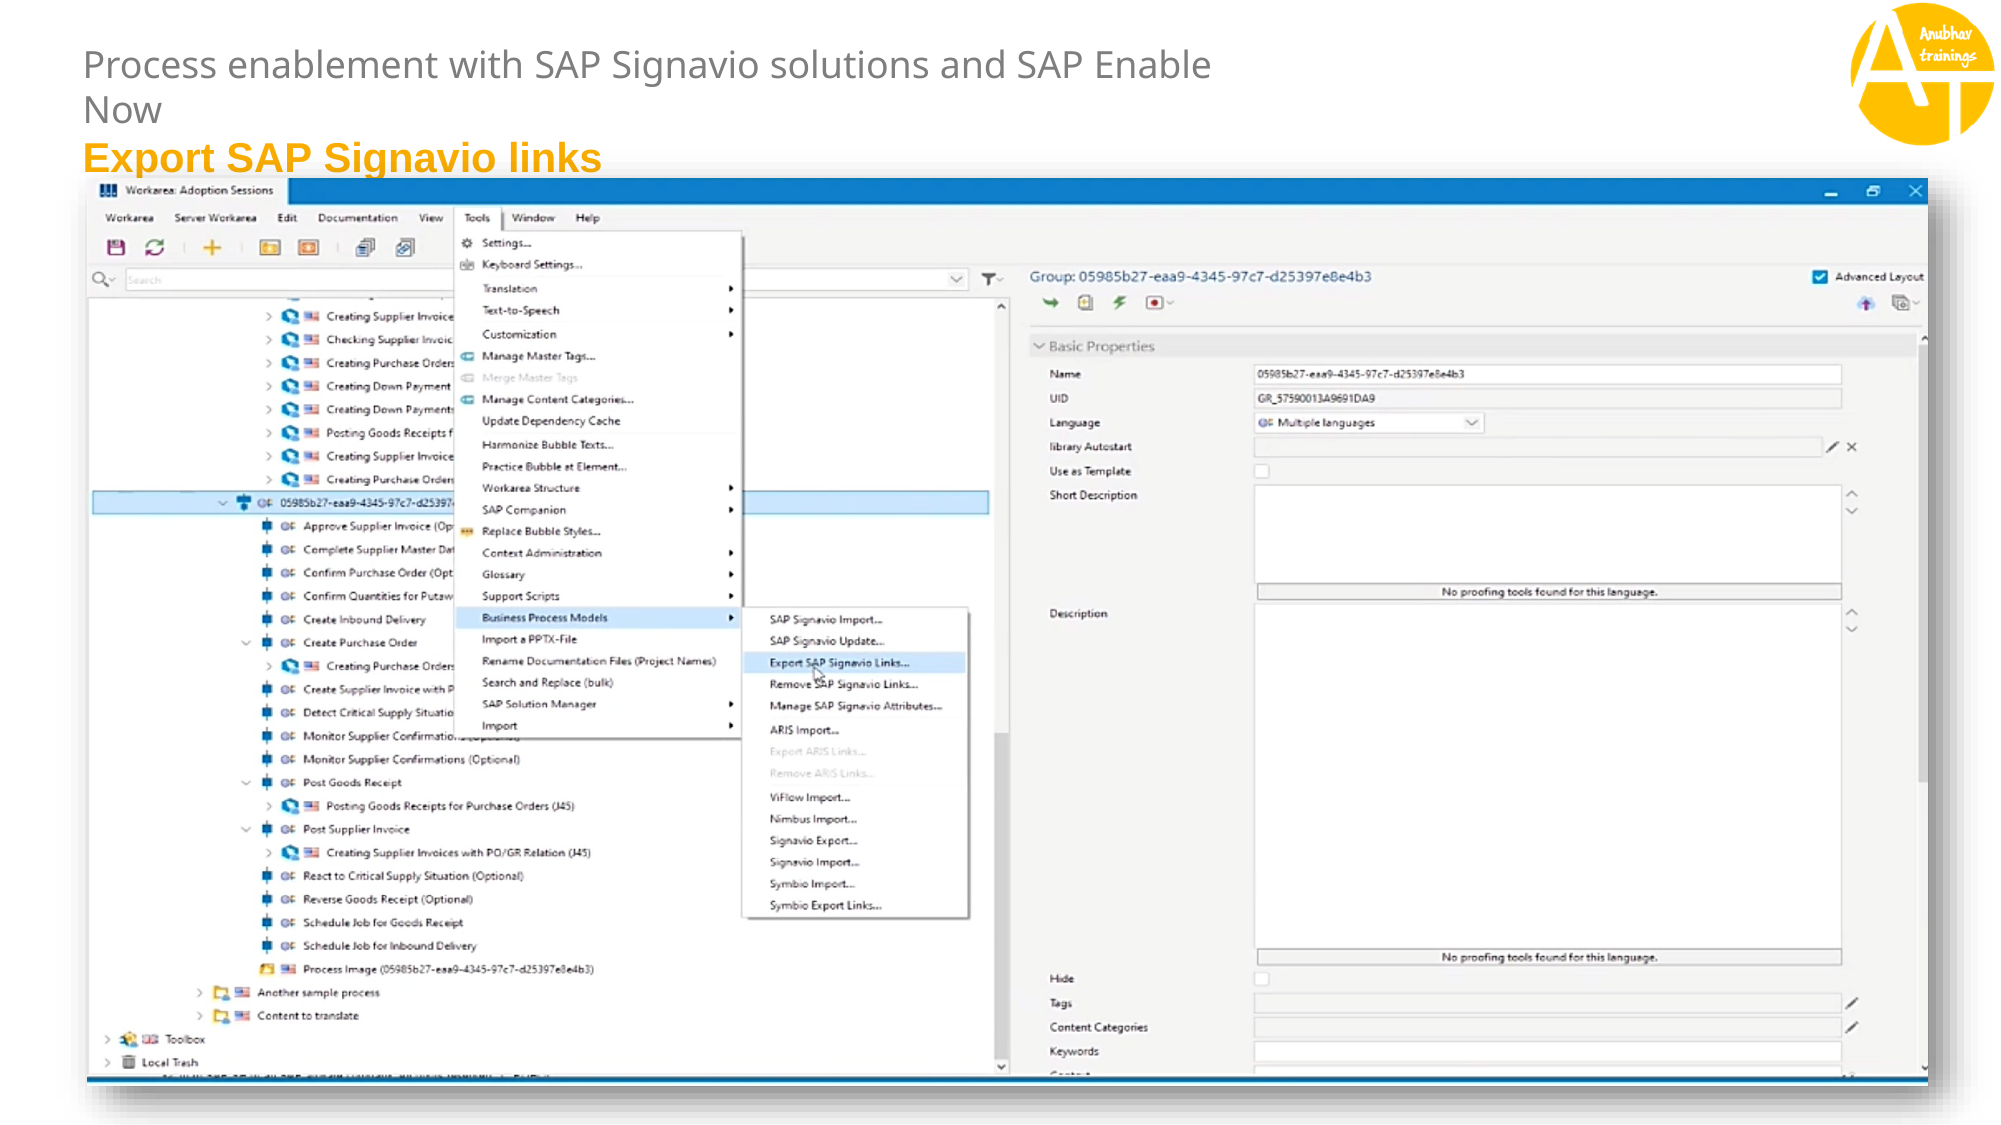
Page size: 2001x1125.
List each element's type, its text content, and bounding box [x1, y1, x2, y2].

picture [1836, 0, 2000, 157]
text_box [49, 144, 2000, 1125]
title Process enablement with SAP Signavio solutions and SAP Enable Now Export SAP Signavio links [80, 39, 1271, 141]
